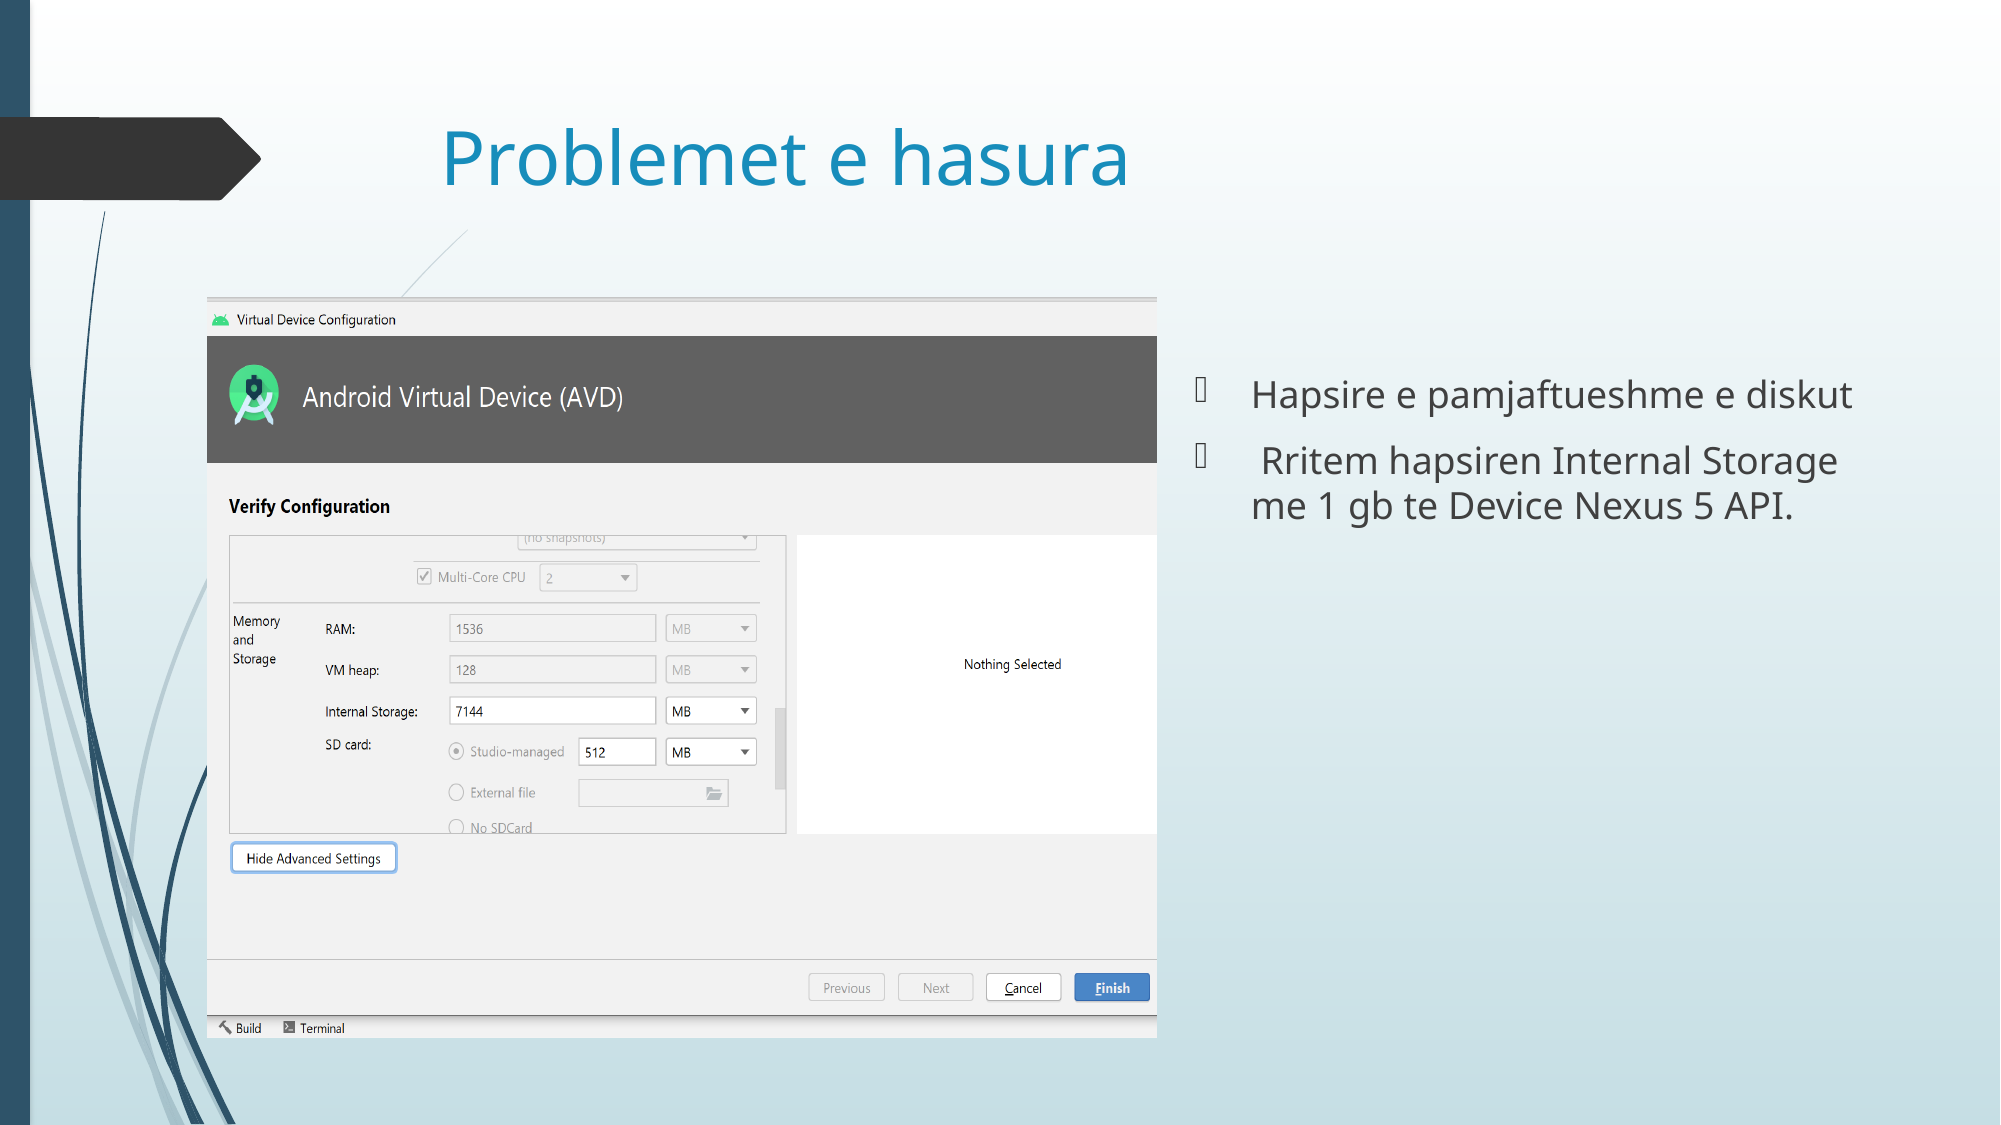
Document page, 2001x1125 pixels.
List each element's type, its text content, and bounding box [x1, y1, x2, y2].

title Problemet e hasura [425, 102, 1888, 313]
list Hapsire e pamjaftueshme e diskut Rritem hapsiren Internal Storage me 1 gb te Device Nexus 5 API. [1179, 297, 1888, 1002]
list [206, 297, 1157, 1038]
